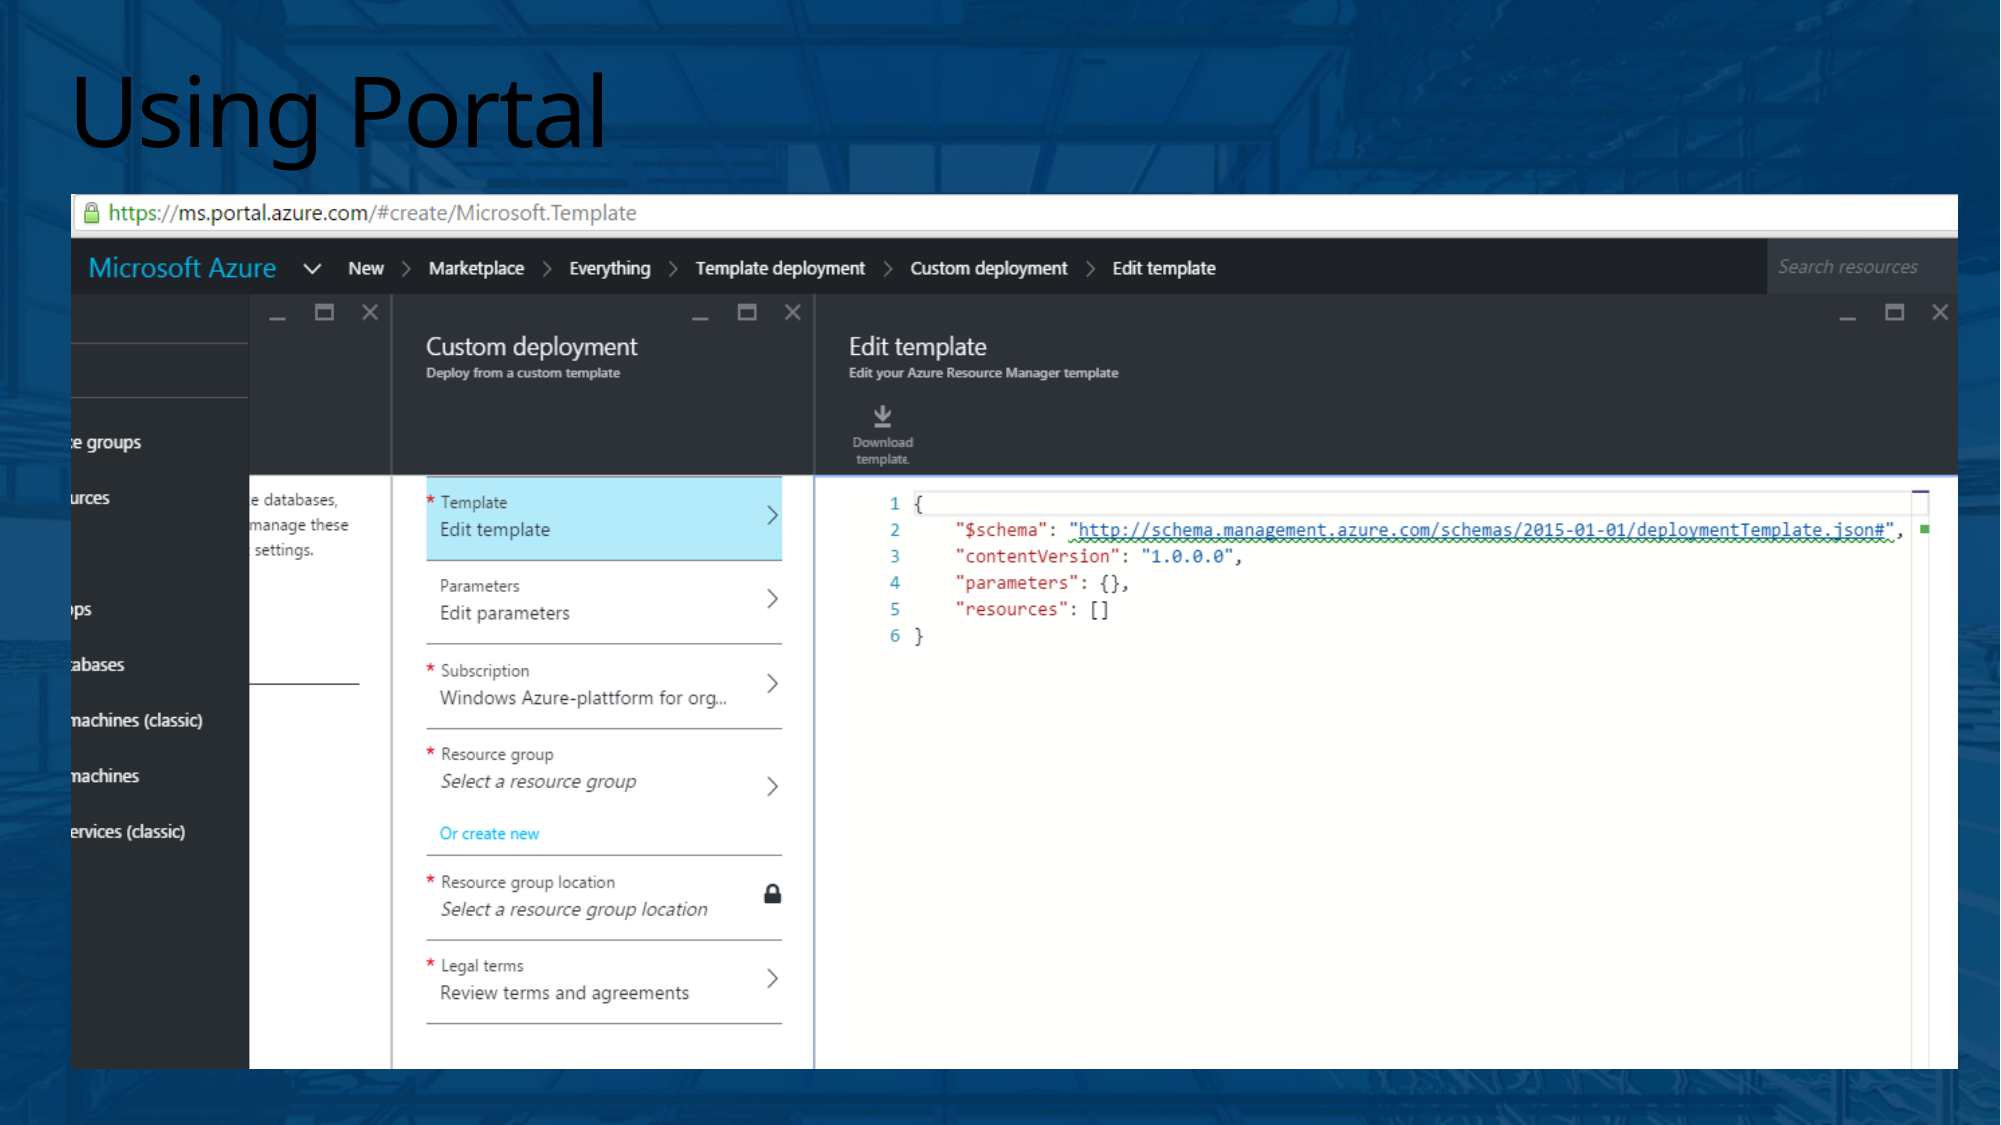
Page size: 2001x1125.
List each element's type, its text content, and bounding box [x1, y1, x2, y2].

picture [0, 0, 2000, 1125]
title Using Portal [44, 47, 1957, 196]
